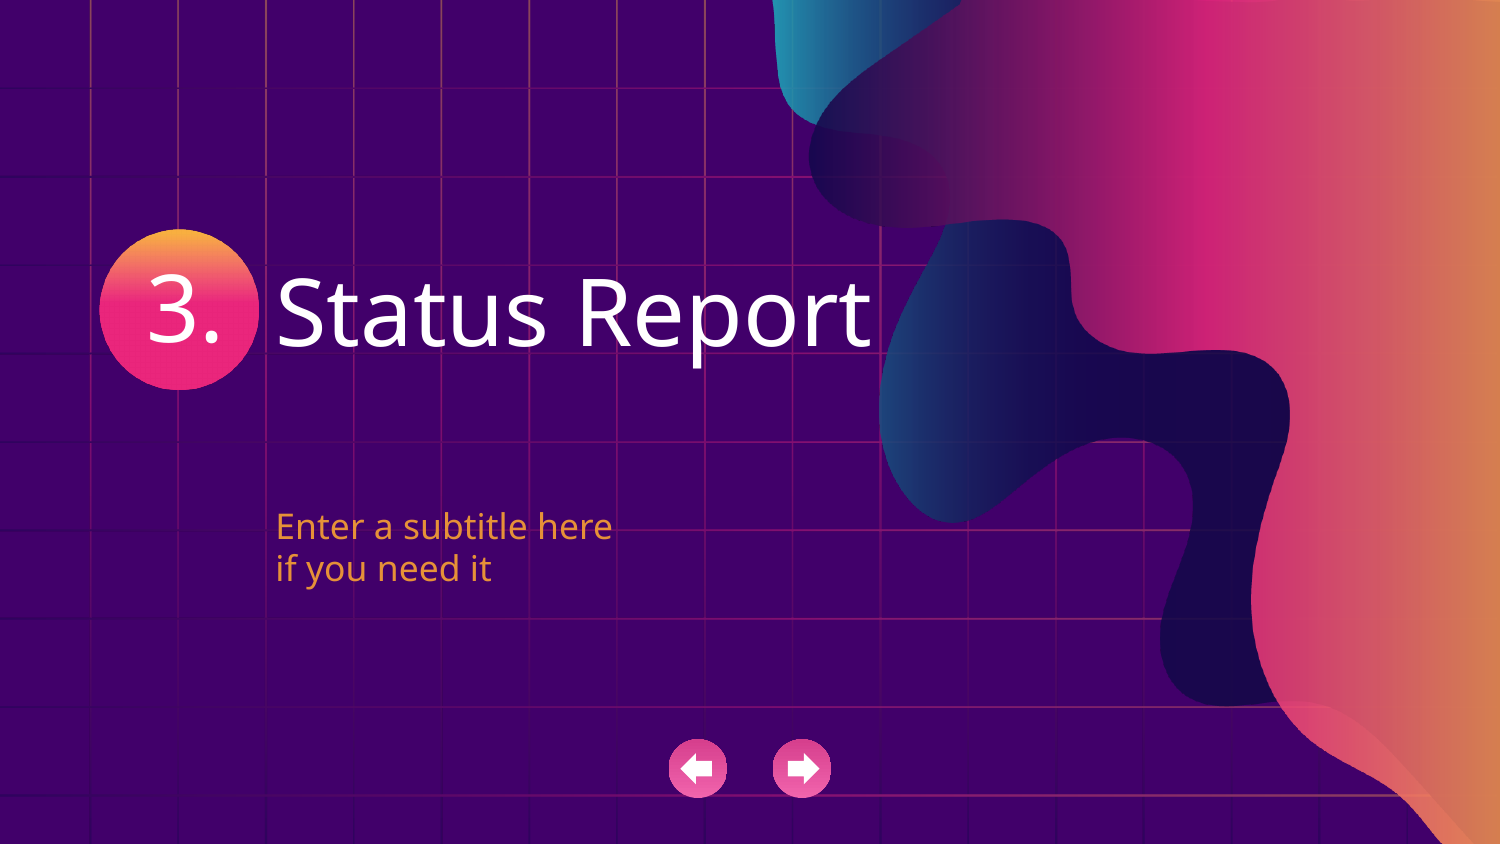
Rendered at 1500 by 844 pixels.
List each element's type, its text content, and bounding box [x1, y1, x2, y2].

subtitle Enter a subtitle here if you need it [260, 497, 636, 617]
text_box [668, 739, 728, 799]
text_box [787, 753, 820, 785]
title Status Report [260, 238, 929, 497]
text_box [680, 753, 712, 785]
picture [0, 0, 1500, 844]
text_box [772, 739, 832, 799]
